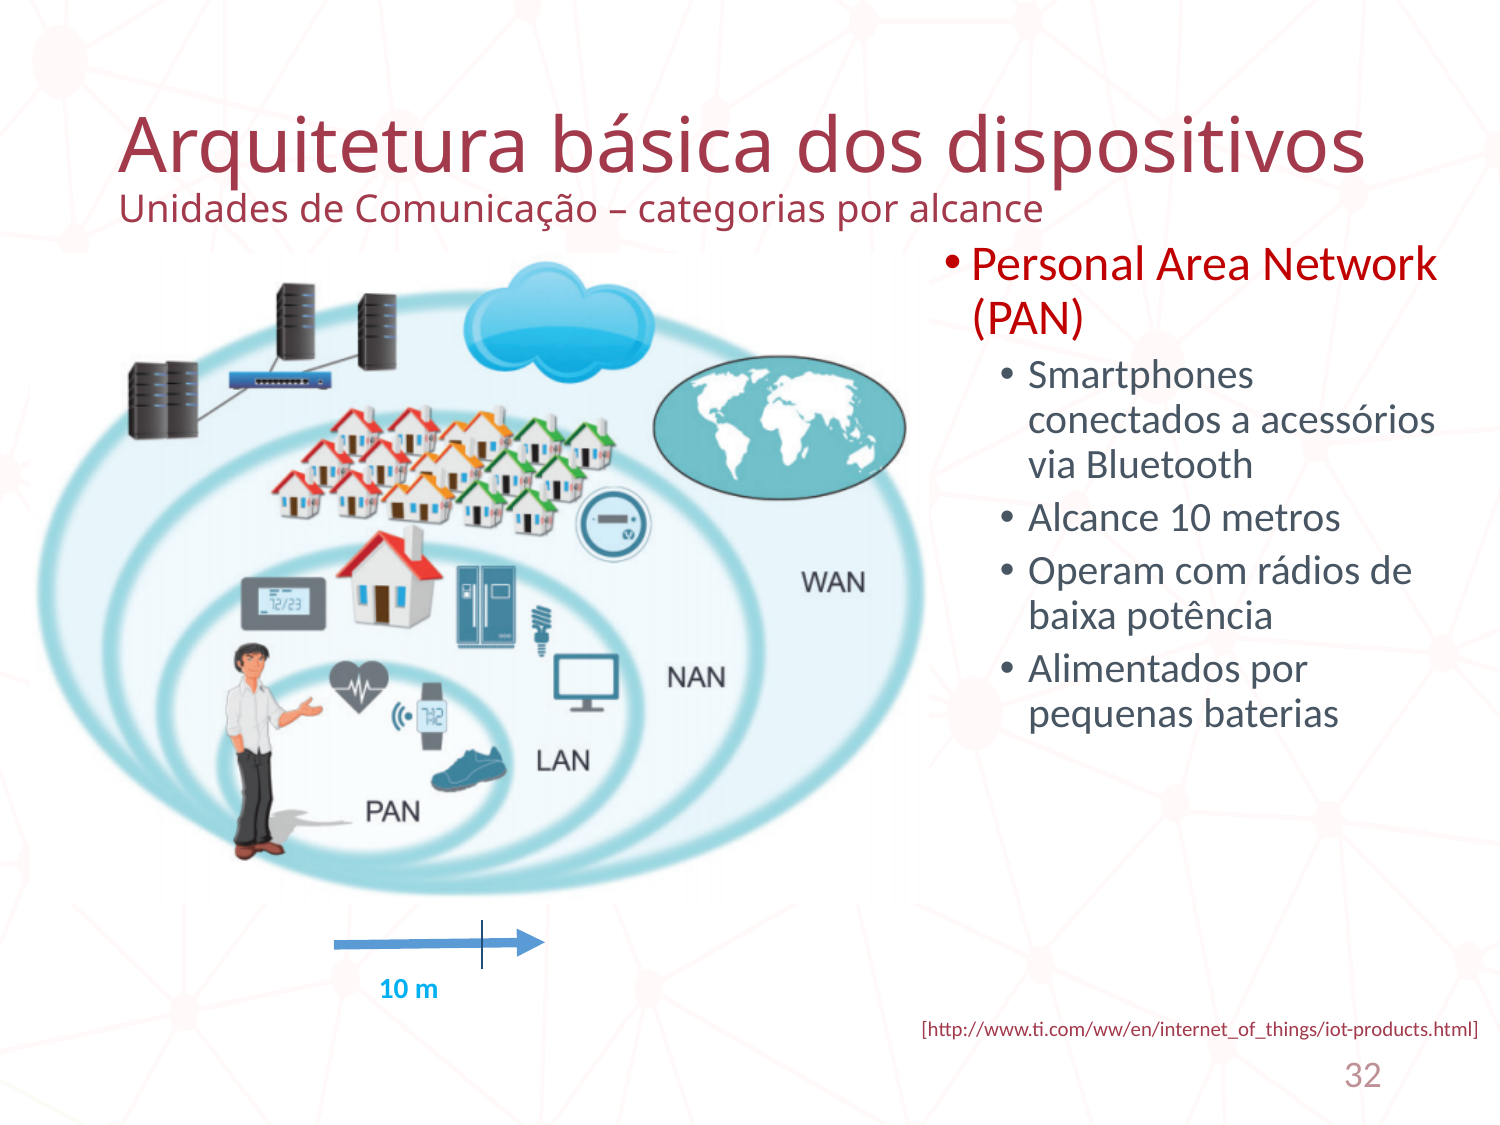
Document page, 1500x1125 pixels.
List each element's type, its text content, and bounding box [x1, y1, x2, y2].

slide_number 32 [1059, 1048, 1397, 1103]
title Arquitetura básica dos dispositivos Unidades de Comunicação – categorias por alcance [103, 59, 1397, 253]
list [103, 904, 741, 1014]
picture [30, 253, 929, 904]
list Personal Area Network (PAN) Smartphones conectados a acessórios via Bluetooth Alcance 10 metros Operam com rádios de baixa potência Alimentados por pequenas baterias [928, 229, 1470, 954]
table_header [336, 945, 481, 969]
text_box [http://www.ti.com/ww/en/internet_of_things/iot-products.html] [906, 1007, 1494, 1048]
table_header [336, 920, 481, 942]
table_cell 10 m [336, 969, 482, 1030]
